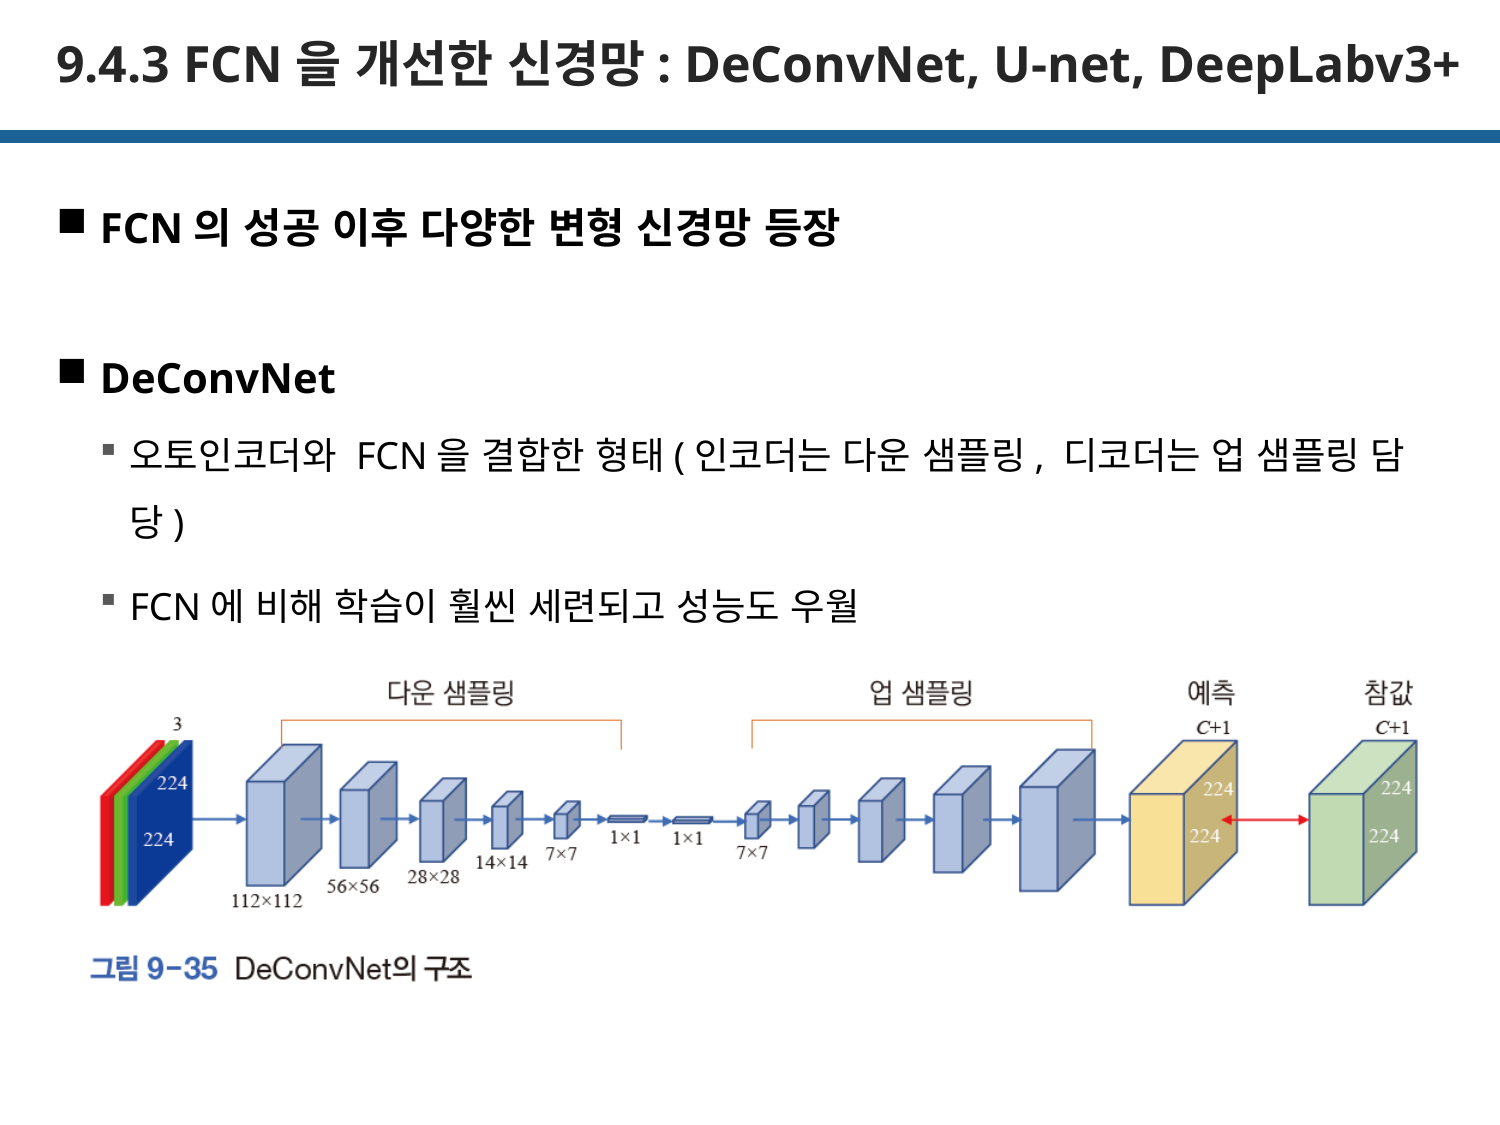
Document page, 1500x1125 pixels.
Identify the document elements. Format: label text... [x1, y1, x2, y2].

title 9.4.3 FCN을 개선한 신경망: DeConvNet, U-net, DeepLabv3+ [41, 17, 1495, 108]
picture [83, 668, 1425, 988]
list FCN의 성공 이후 다양한 변형 신경망 등장 DeConvNet 오토인코더와 FCN을 결합한 형태(인코더는 다운 샘플링, 디코더는 업 샘플링 담당) FCN에 비해 학습이 훨씬 세련되고 성능도 우월 업 샘플링은 전치 컨볼루션 적용 [41, 169, 1459, 1067]
